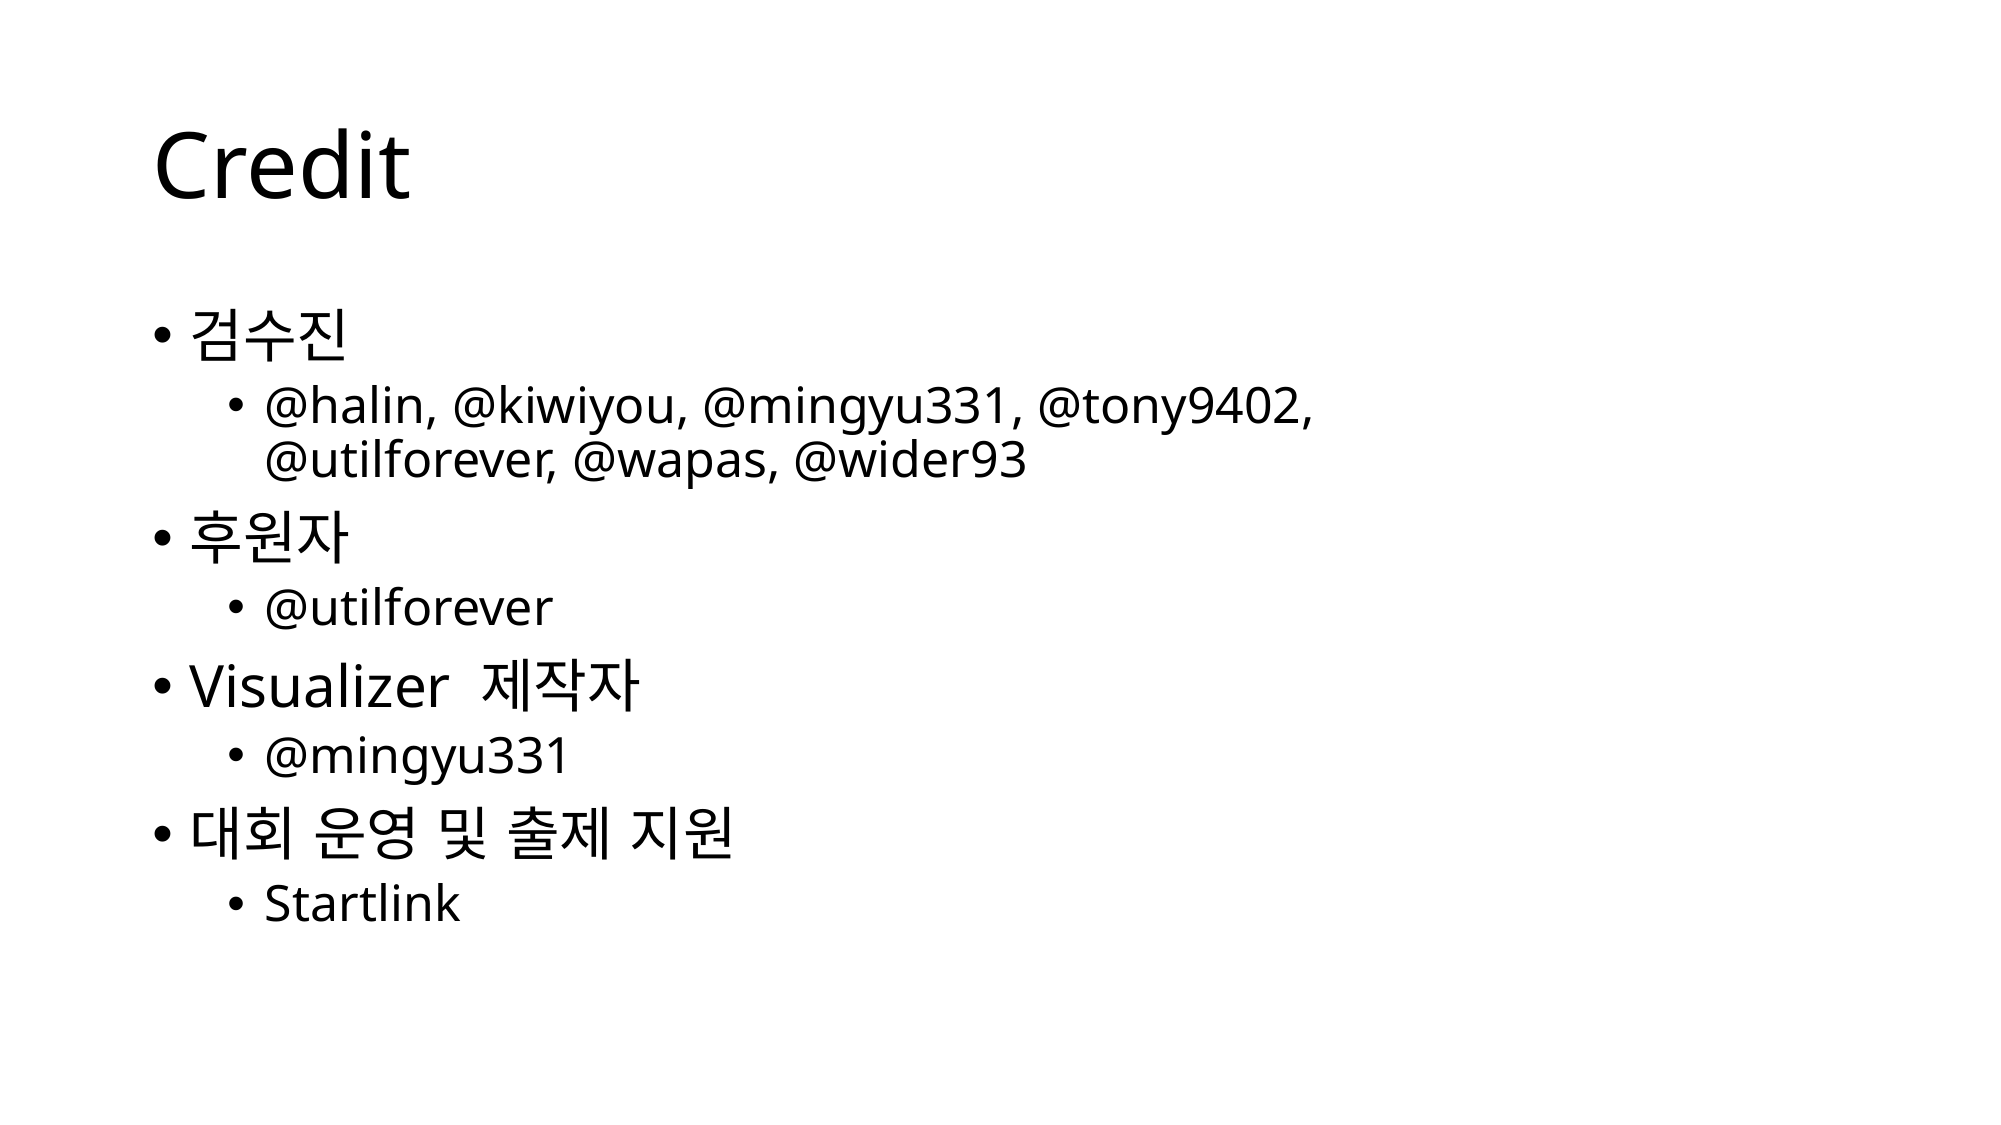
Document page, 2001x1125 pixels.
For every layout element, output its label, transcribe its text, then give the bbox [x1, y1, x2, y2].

list 검수진 @halin, @kiwiyou, @mingyu331, @tony9402, @utilforever, @wapas, @wider93 후원자 @utilforever Visualizer 제작자 @mingyu331 대회 운영 및 출제 지원 Startlink [137, 299, 1863, 1014]
title Credit [137, 59, 1863, 278]
